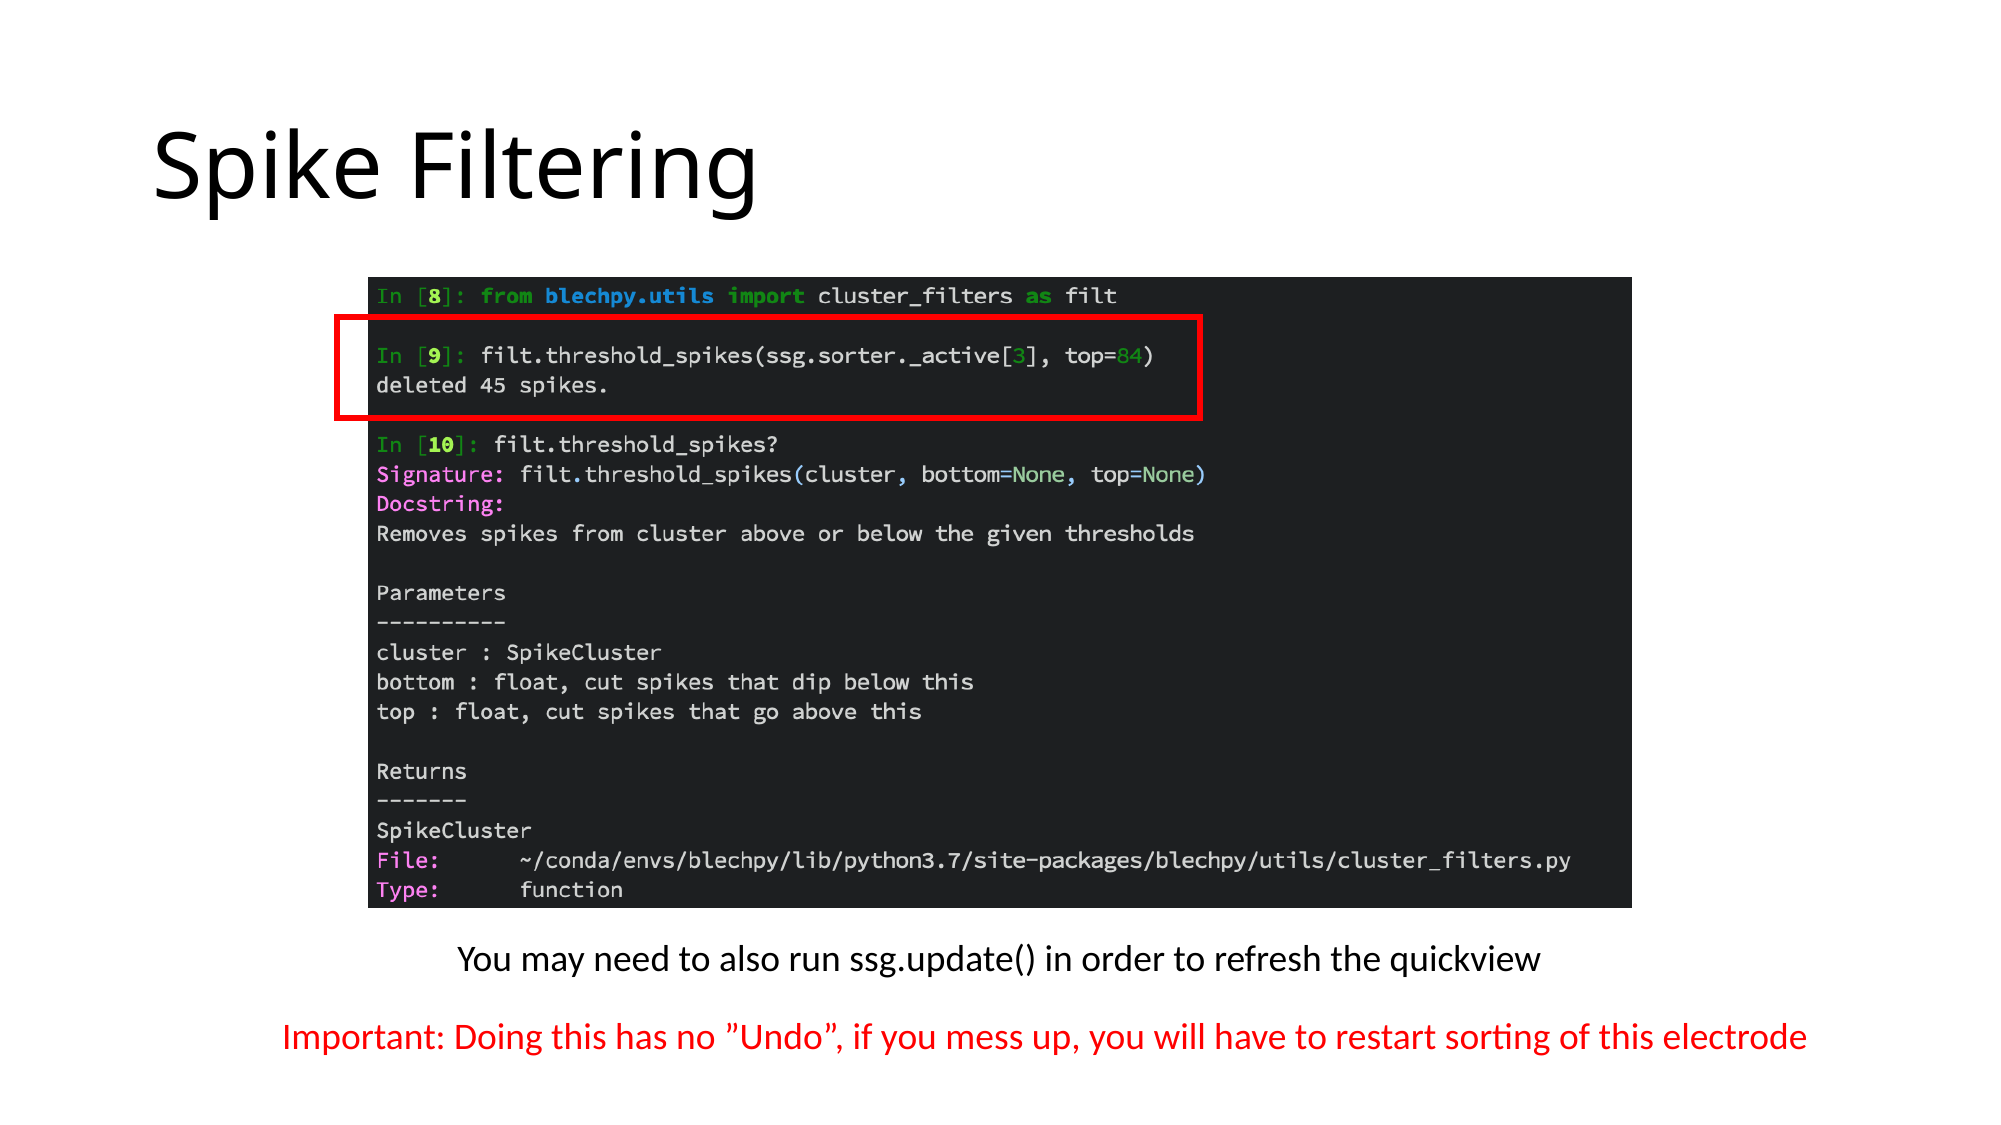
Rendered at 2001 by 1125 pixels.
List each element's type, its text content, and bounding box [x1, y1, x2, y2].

picture [368, 277, 1632, 908]
text_box Important: Doing this has no ”Undo”, if you mess up, you will have to restart sorting of this electrode [267, 1004, 1825, 1065]
text_box [336, 316, 368, 419]
text_box You may need to also run ssg.update() in order to refresh the quickview [442, 926, 1558, 987]
title Spike Filtering [137, 59, 1863, 278]
